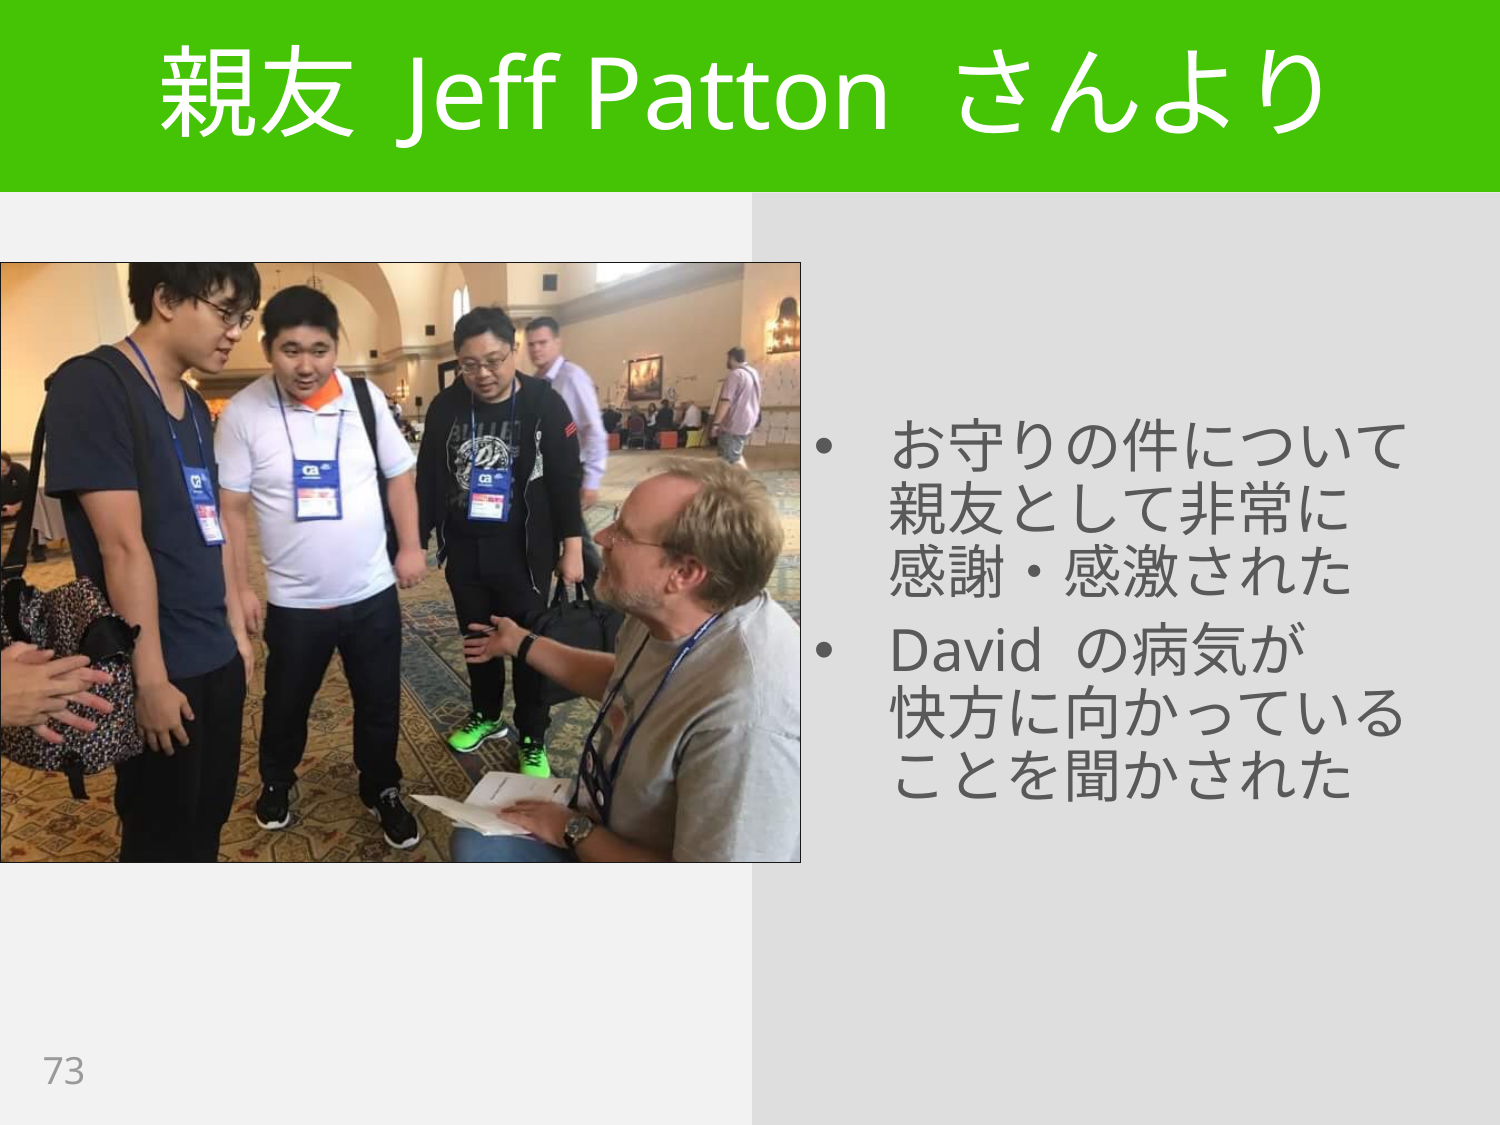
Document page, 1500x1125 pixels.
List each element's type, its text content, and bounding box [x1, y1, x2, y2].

picture [0, 262, 801, 863]
slide_number 73 [27, 1042, 146, 1102]
list お守りの件について親友として非常に 感謝・感激された David の病気が 快方に向かっている ことを聞かされた [799, 243, 1454, 984]
title 親友 Jeff Patton さんより [0, 53, 1500, 140]
